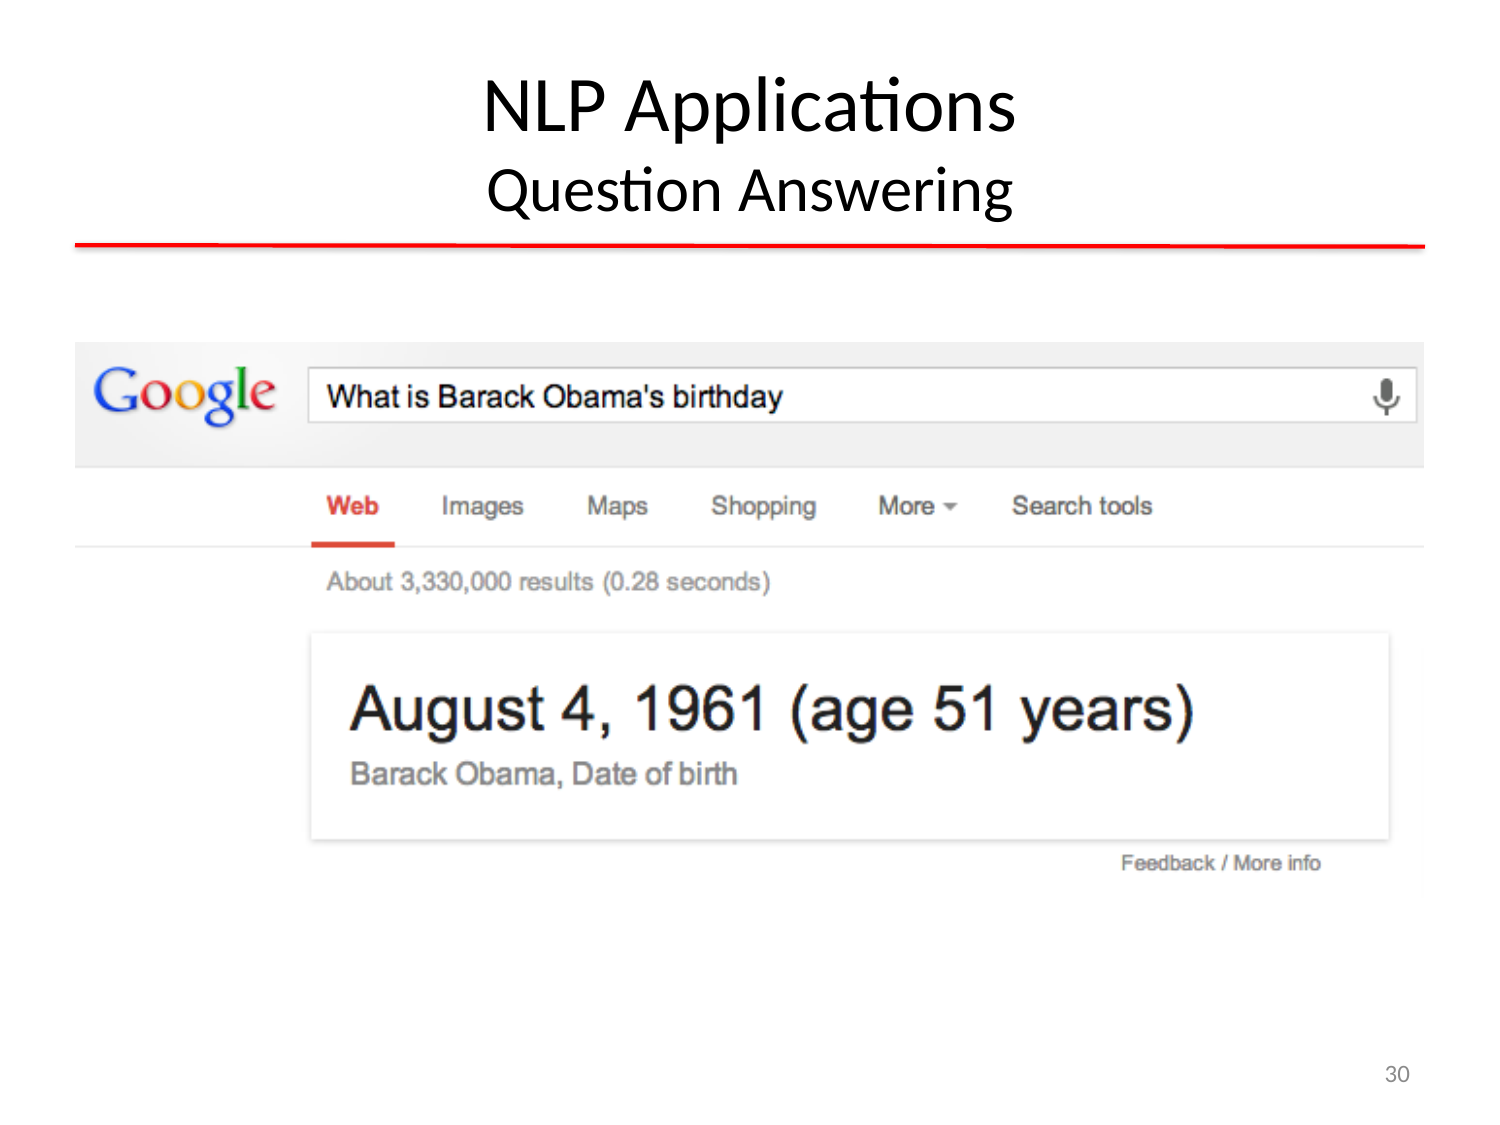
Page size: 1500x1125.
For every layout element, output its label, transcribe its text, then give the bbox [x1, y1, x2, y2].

picture [74, 342, 1424, 898]
slide_number 30 [1074, 1042, 1425, 1103]
title NLP Applications Question Answering [75, 45, 1425, 233]
